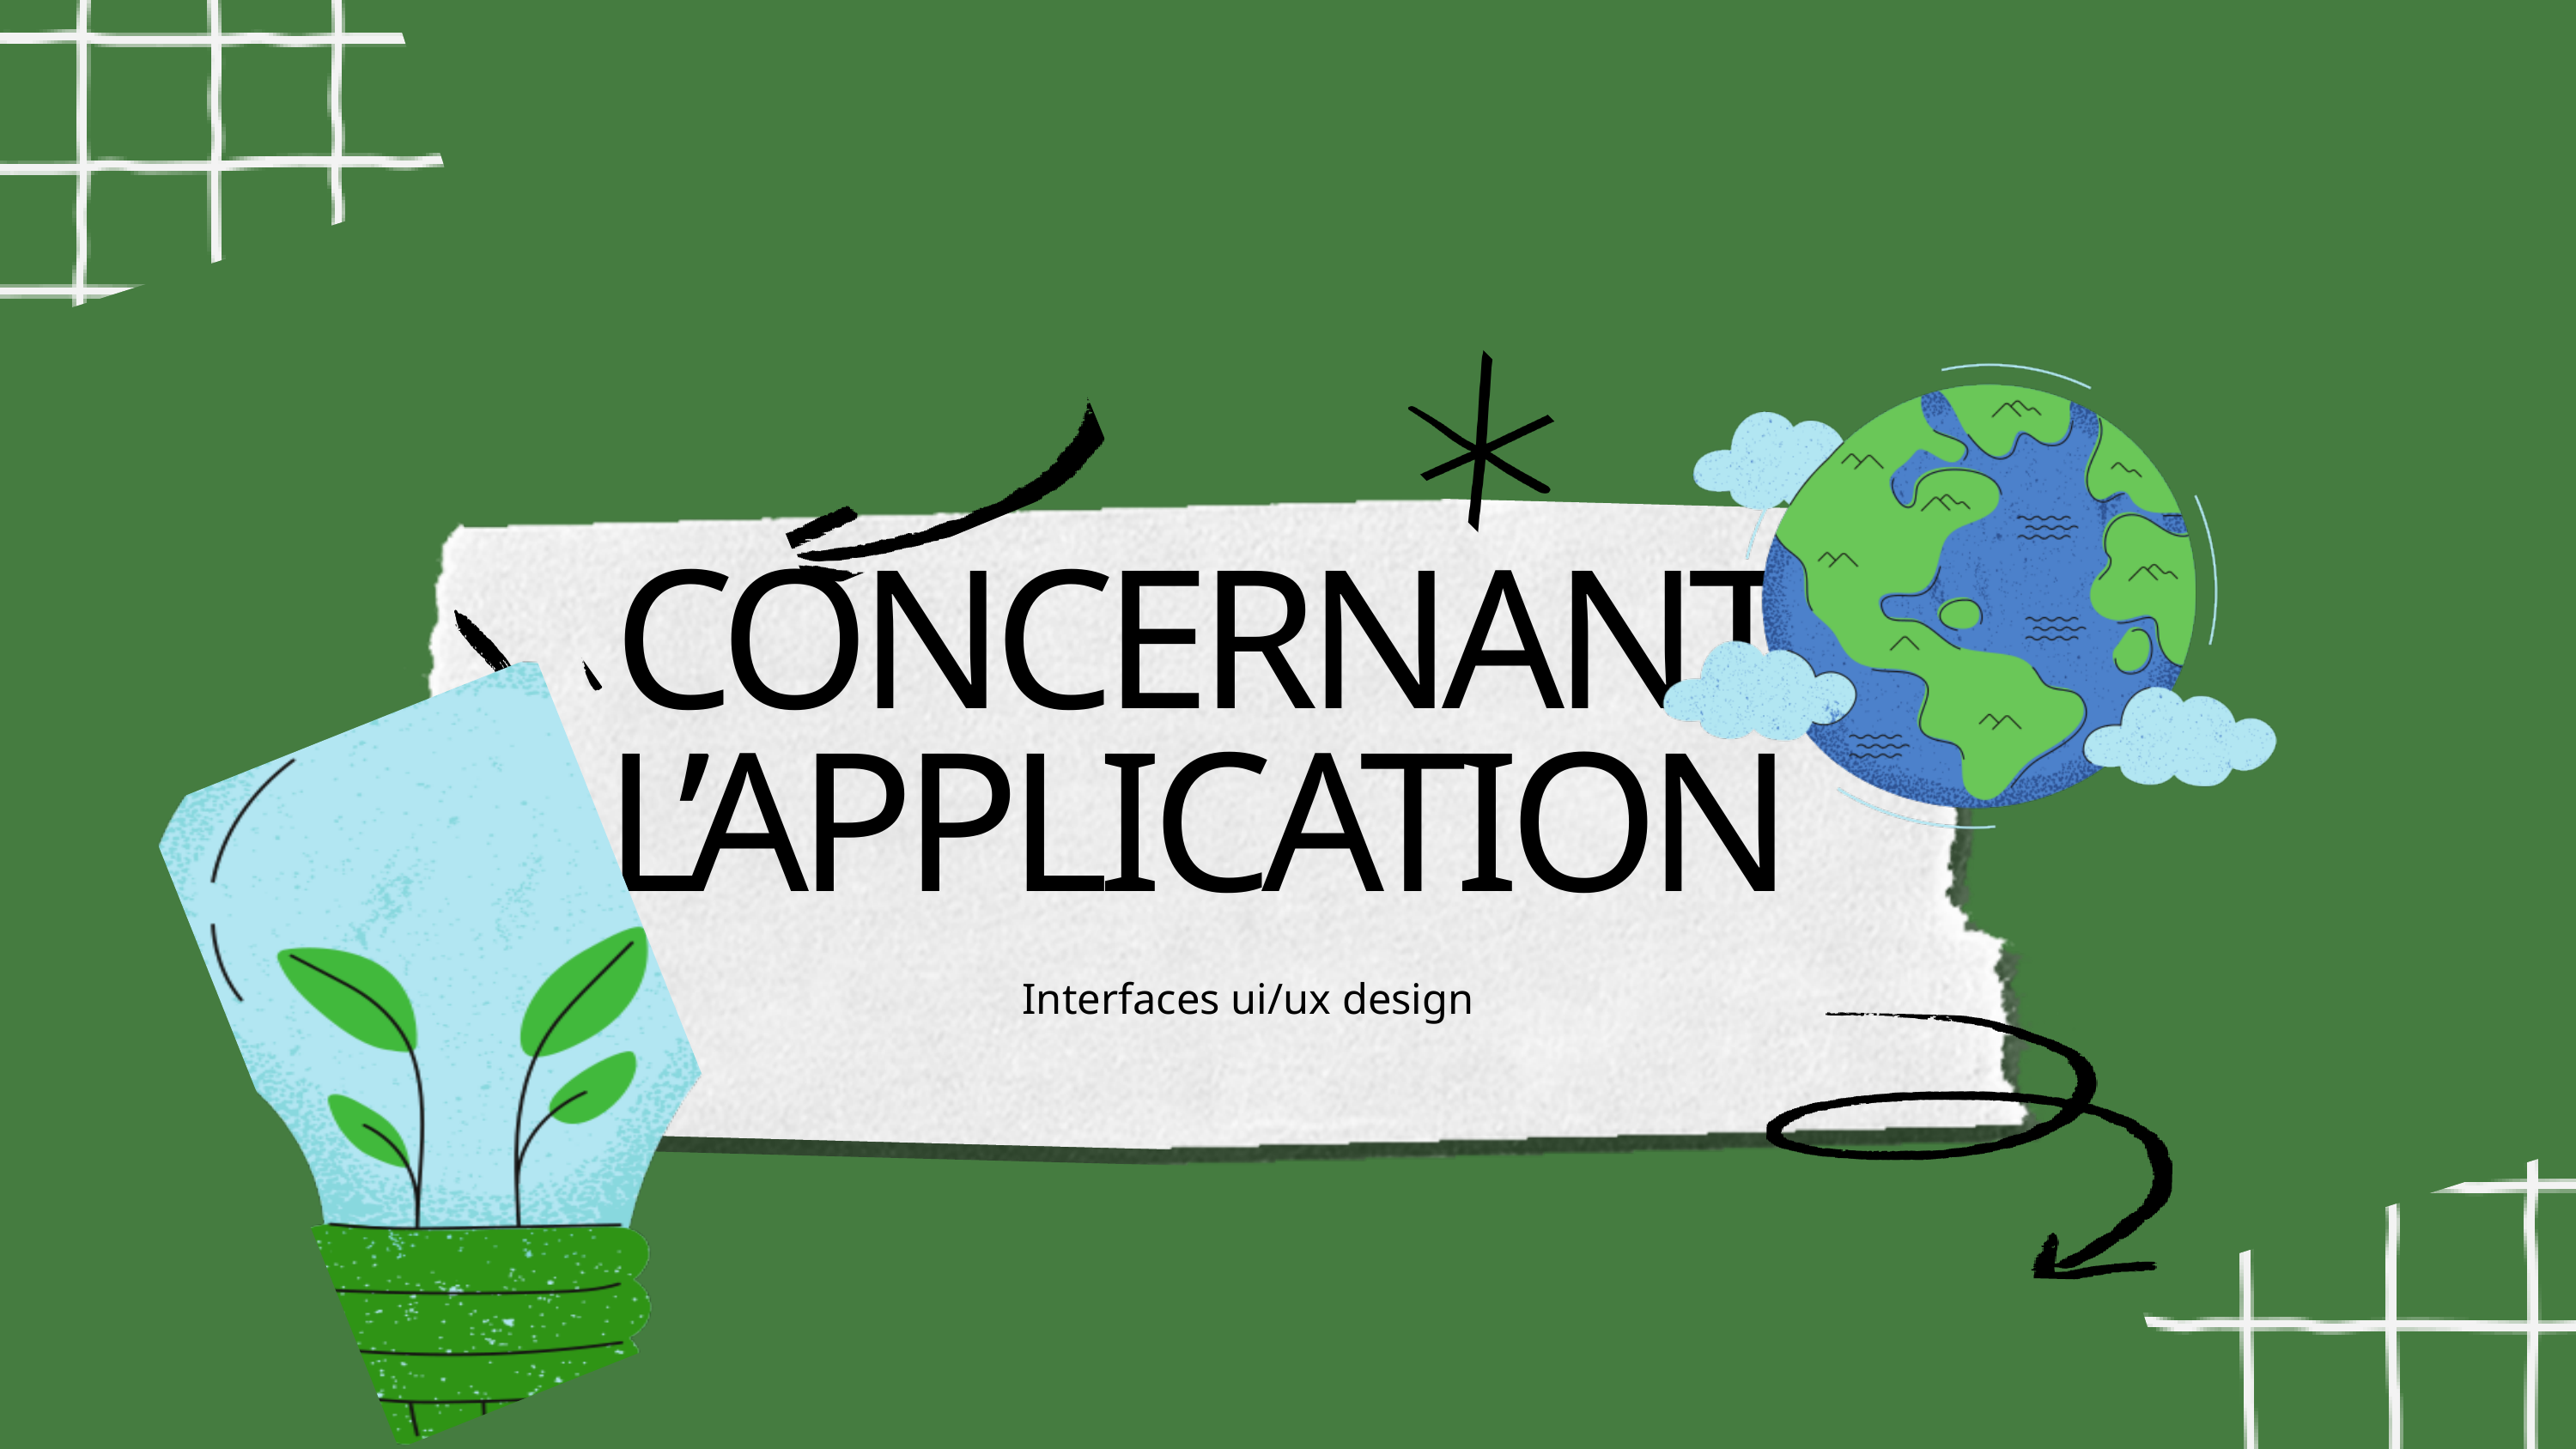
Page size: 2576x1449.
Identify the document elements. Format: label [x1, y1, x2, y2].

text_box [0, 0, 452, 330]
text_box [1763, 1019, 2177, 1282]
text_box [2135, 1147, 2576, 1449]
text_box [390, 470, 2106, 1191]
text_box [1368, 329, 1596, 470]
text_box [1662, 358, 2277, 831]
text_box [144, 715, 789, 1449]
text_box [746, 313, 1117, 470]
